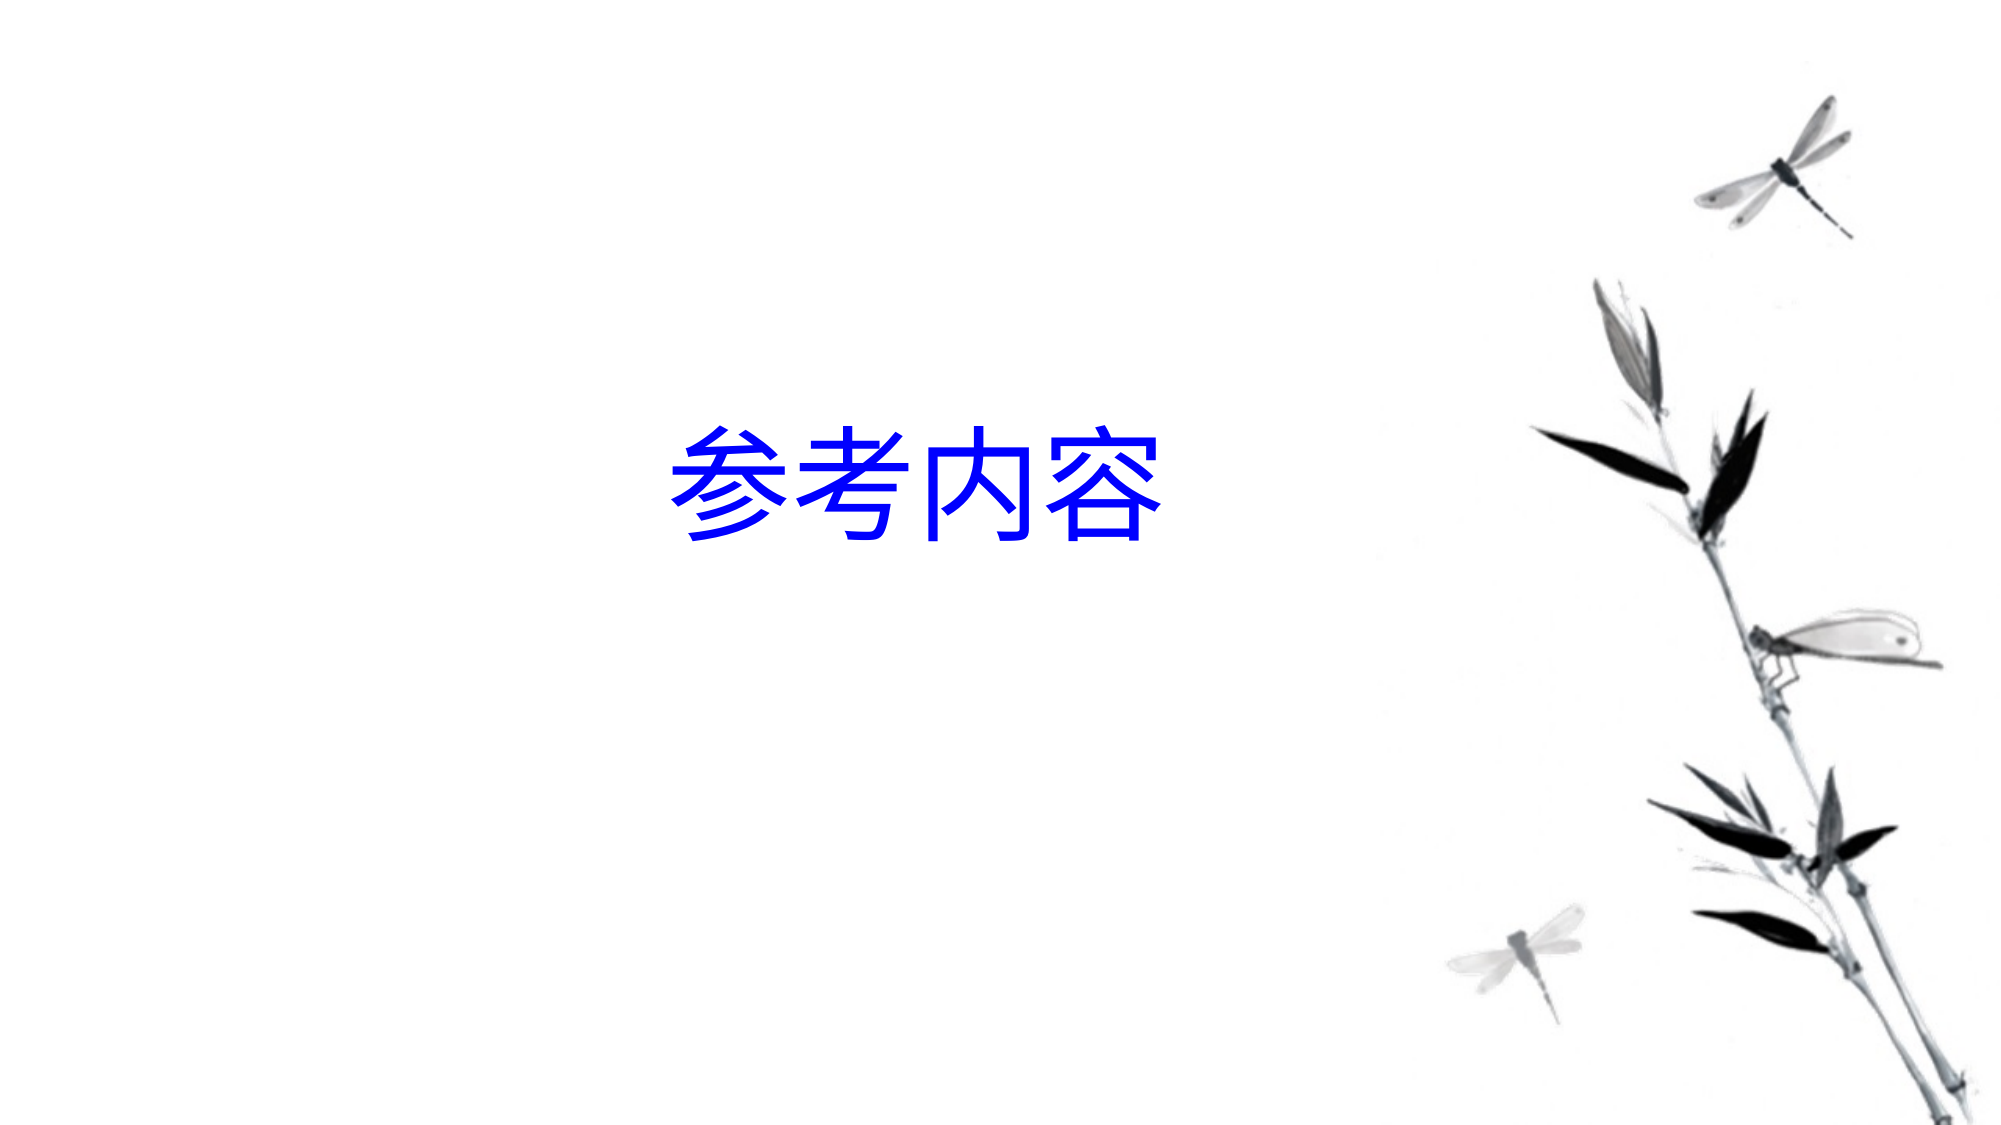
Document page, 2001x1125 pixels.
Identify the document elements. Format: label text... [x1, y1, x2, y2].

text_box 参考内容 [371, 398, 1462, 564]
picture [1376, 61, 2000, 1125]
